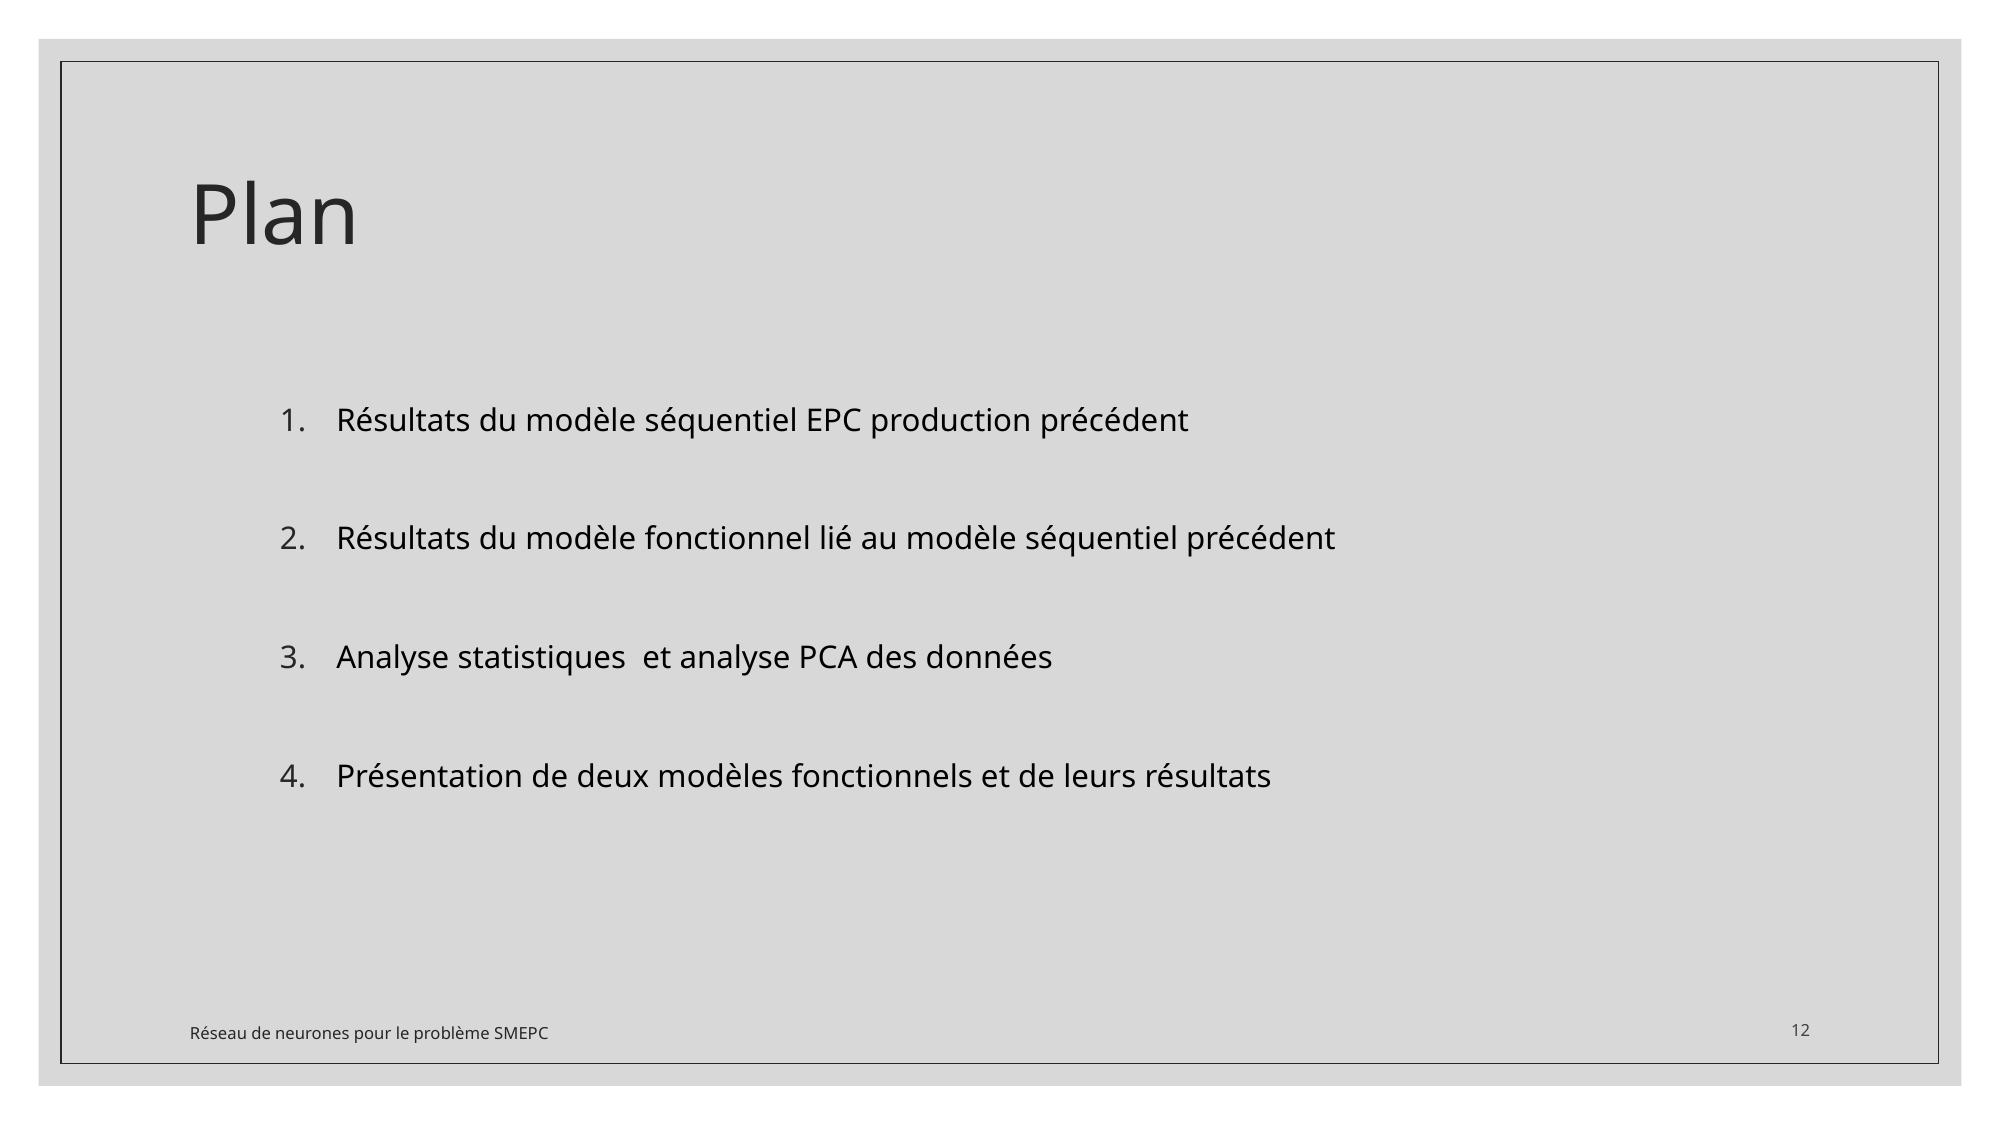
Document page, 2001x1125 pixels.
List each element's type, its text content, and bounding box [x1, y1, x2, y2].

title Plan [174, 105, 1825, 331]
slide_number 12 [1687, 990, 1825, 1050]
list Résultats du modèle séquentiel EPC production précédent Résultats du modèle fonctionnel lié au modèle séquentiel précédent Analyse statistiques et analyse PCA des données Présentation de deux modèles fonctionnels et de leurs résultats [174, 345, 1825, 977]
footer Réseau de neurones pour le problème SMEPC [174, 990, 1130, 1050]
